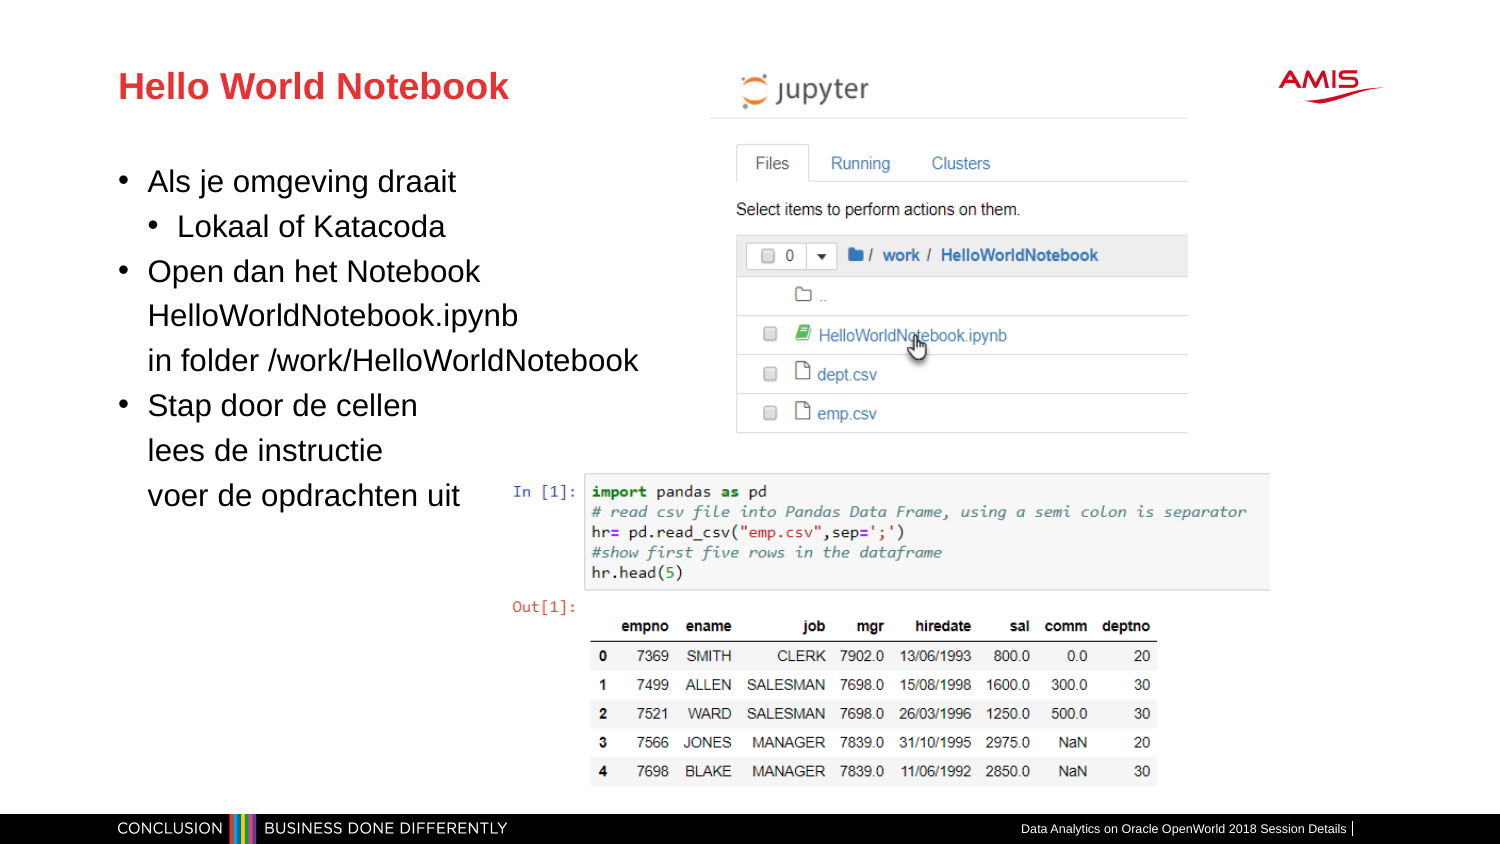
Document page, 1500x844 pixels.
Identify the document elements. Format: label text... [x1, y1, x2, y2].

picture [709, 66, 1188, 439]
picture [500, 470, 1270, 786]
list Als je omgeving draait Lokaal of Katacoda Open dan het Notebook HelloWorldNotebook.ipynb in folder /work/HelloWorldNotebook Stap door de cellen lees de instructie voer de opdrachten uit [118, 153, 1205, 774]
title Hello World Notebook [118, 47, 1205, 130]
picture [239, 814, 1500, 844]
picture [0, 814, 236, 844]
footer Data Analytics on Oracle OpenWorld 2018 Session Details [814, 820, 1347, 839]
picture [1205, 58, 1388, 106]
